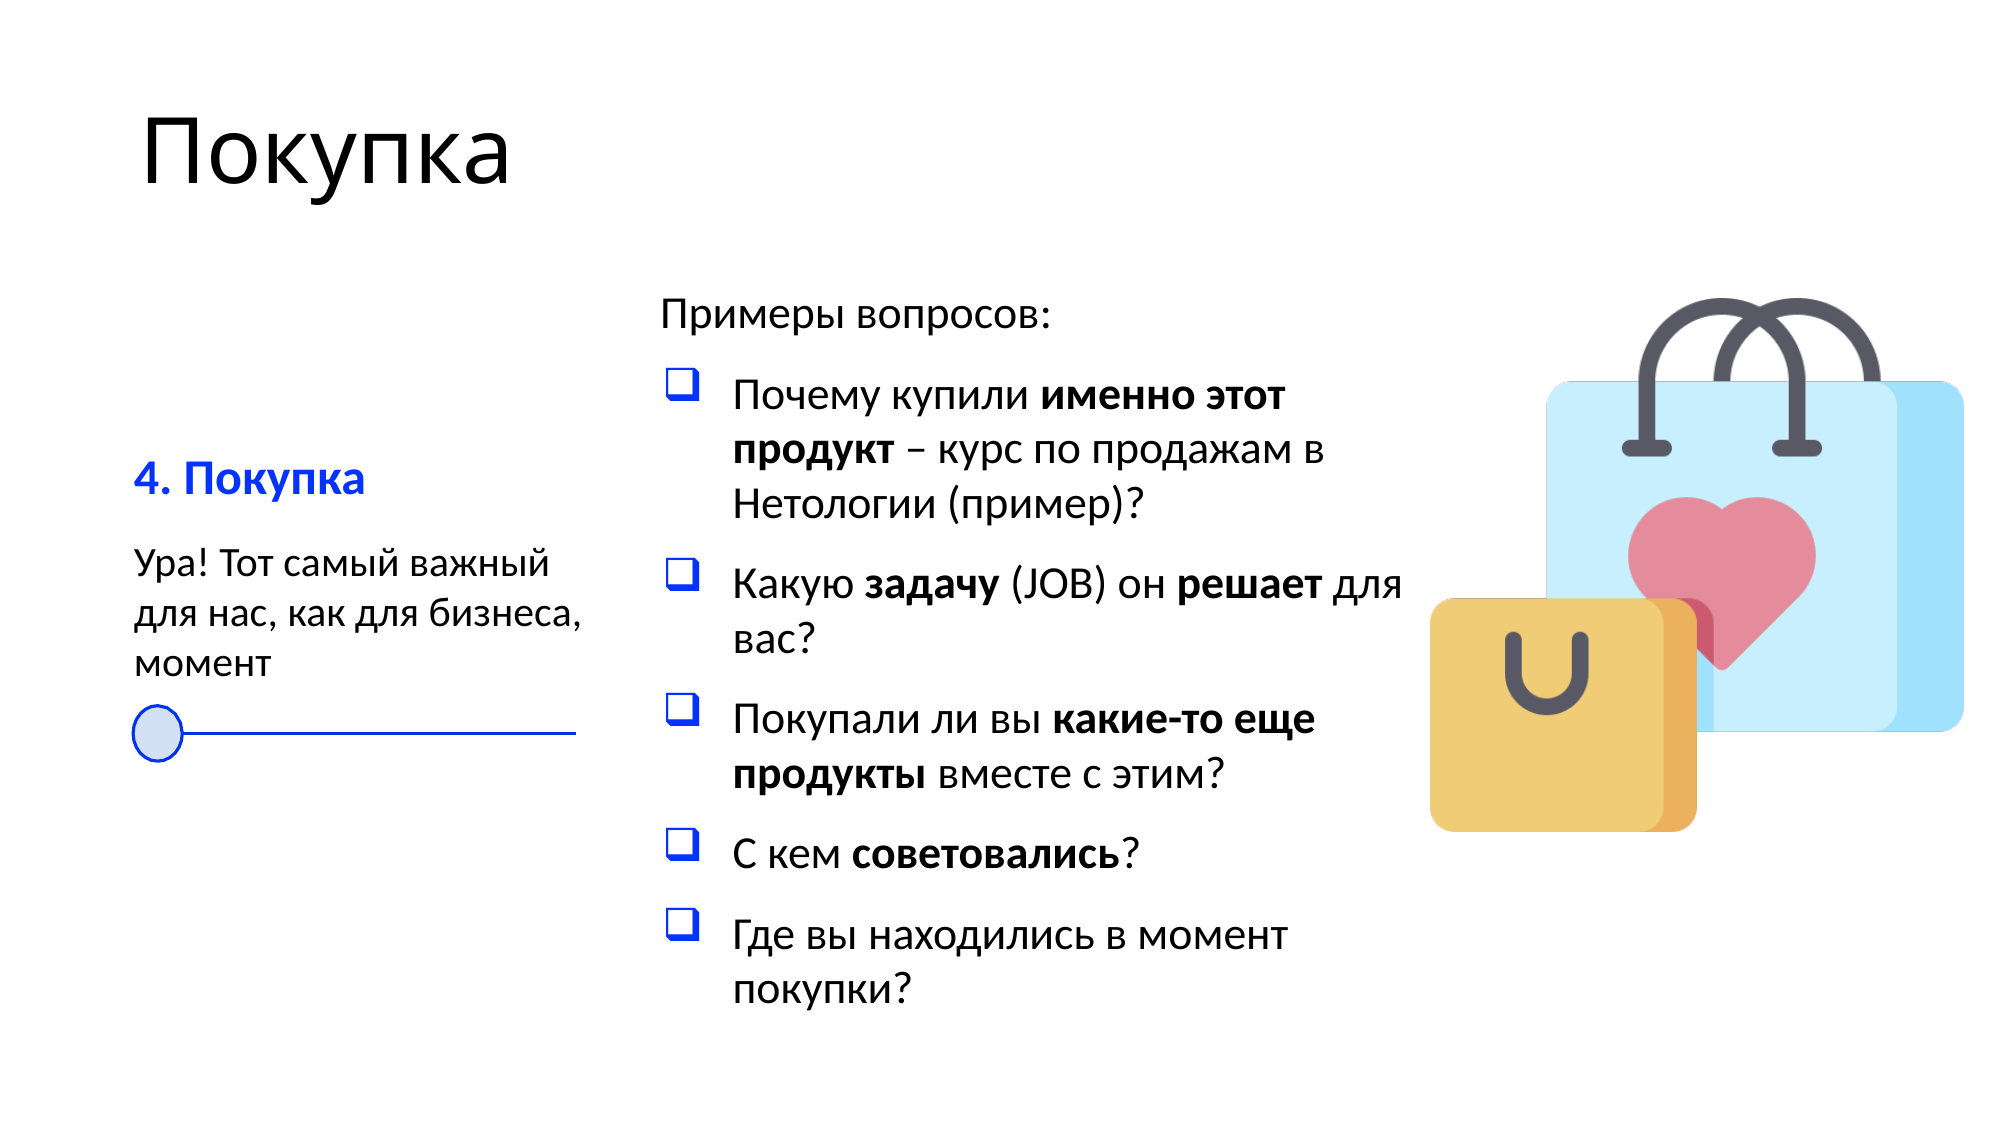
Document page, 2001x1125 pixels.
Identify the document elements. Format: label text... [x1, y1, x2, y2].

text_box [131, 704, 577, 763]
text_box 4. Покупка Ура! Тот самый важный для нас, как для бизнеса, момент [131, 442, 621, 686]
title Покупка [137, 50, 1863, 241]
list Примеры вопросов: Почему купили именно этот продукт – курс по продажам в Нетологии (пример)? Какую задачу (JOB) он решает для вас? Покупали ли вы какие-то еще продукты вместе с этим? С кем советовались? Где вы находились в момент покупки? [645, 275, 1431, 1012]
picture [1430, 298, 1964, 832]
